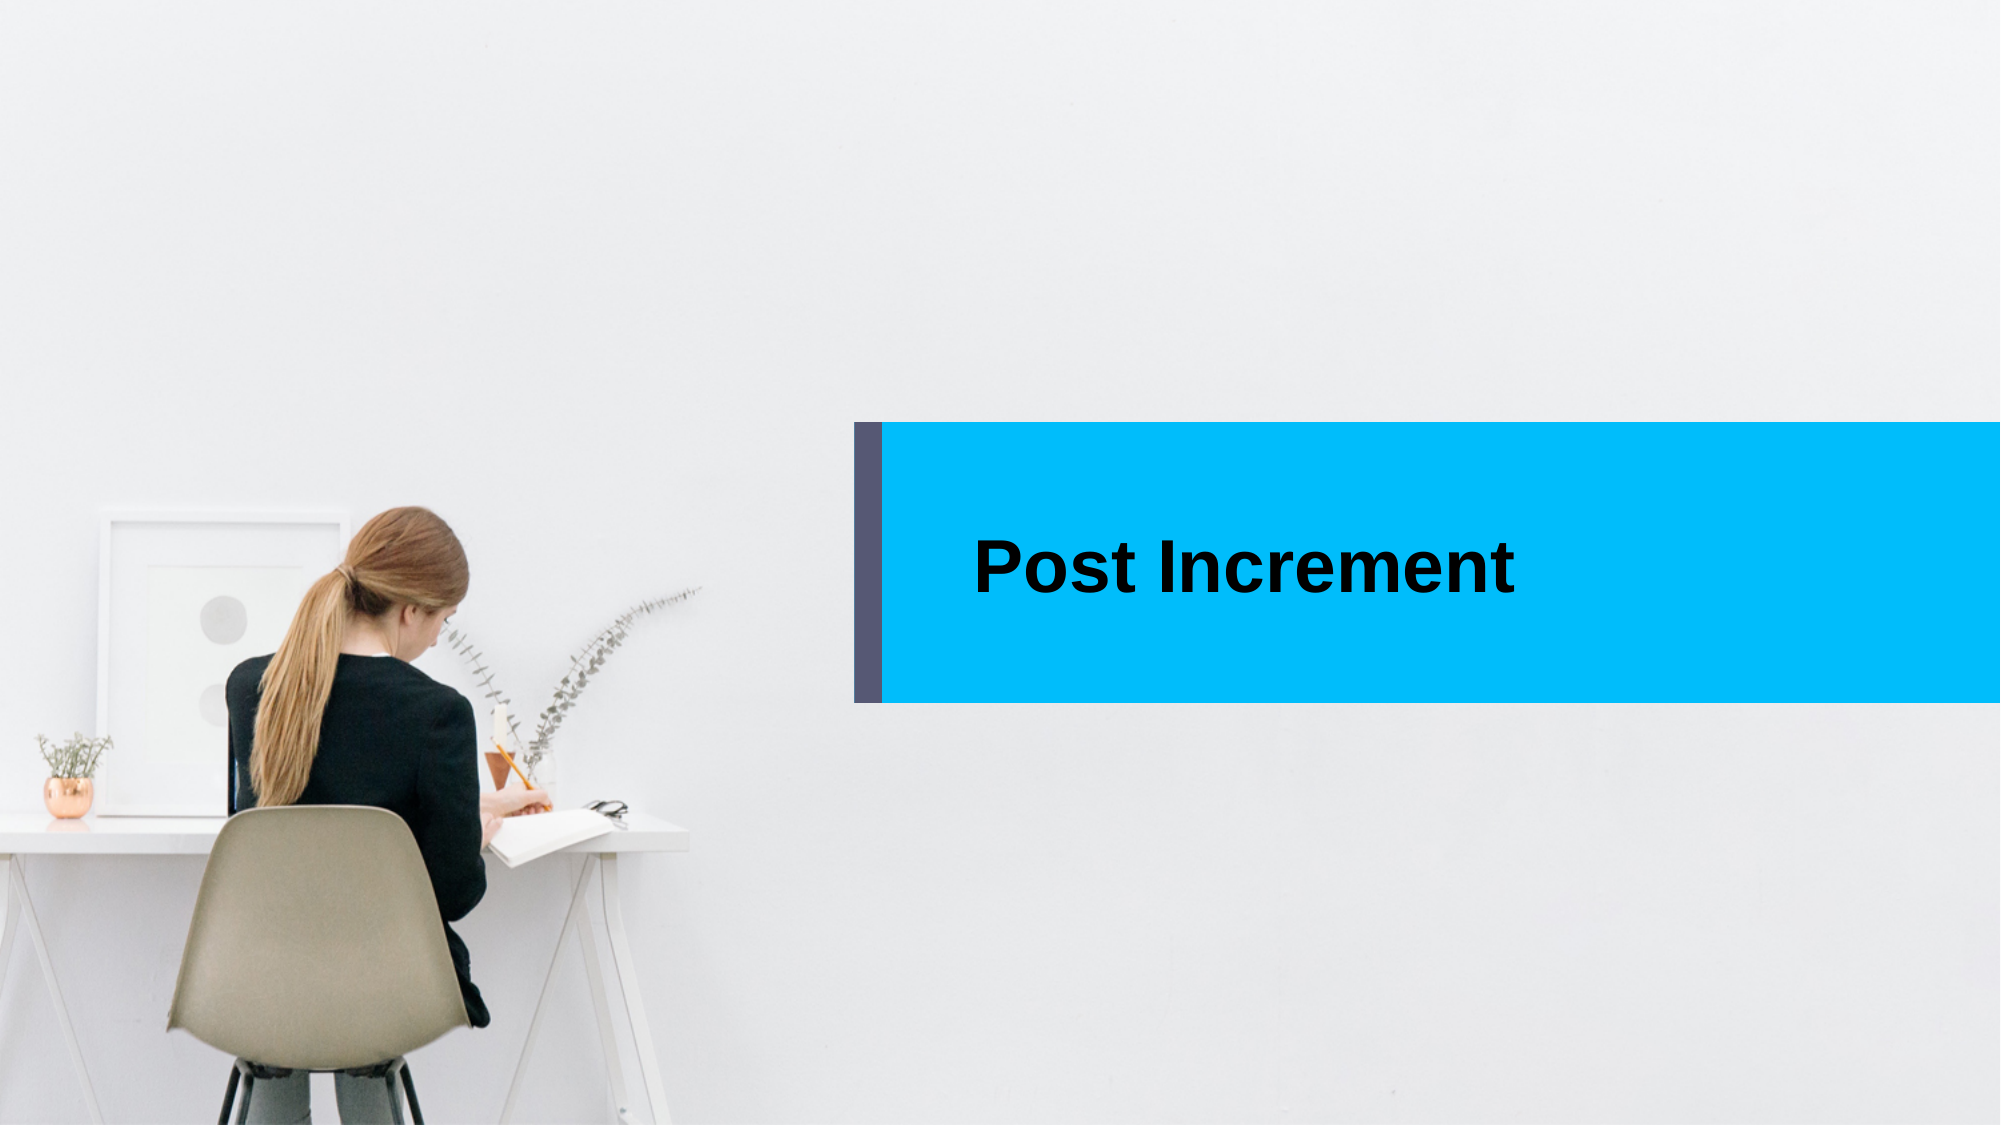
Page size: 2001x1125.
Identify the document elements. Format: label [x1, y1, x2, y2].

picture [0, 0, 2001, 1125]
text_box [854, 422, 2000, 703]
